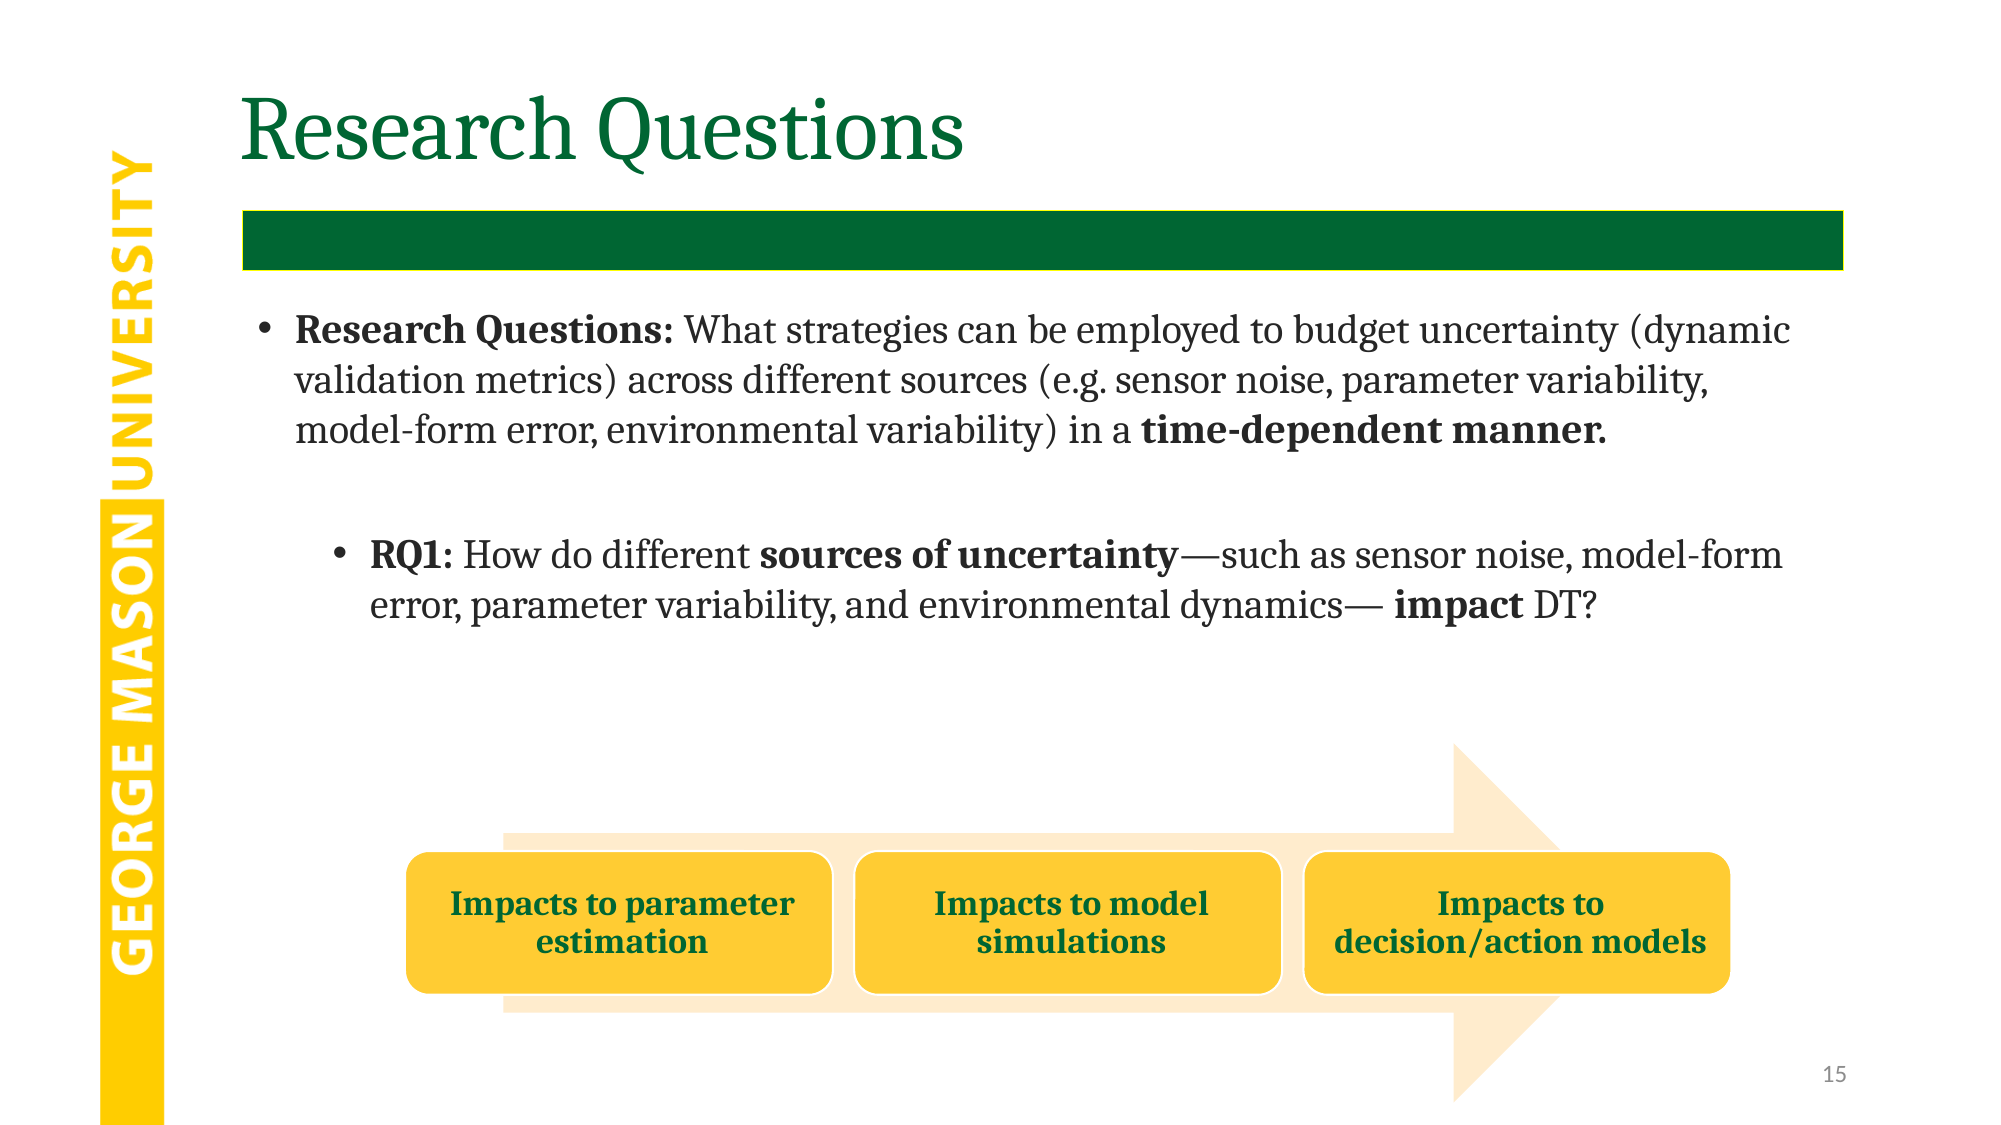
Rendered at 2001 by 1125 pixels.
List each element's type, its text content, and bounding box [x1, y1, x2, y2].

list Research Questions: What strategies can be employed to budget uncertainty (dynamic validation metrics) across different sources (e.g. sensor noise, parameter variability, model-form error, environmental variability) in a time-dependent manner. RQ1: How do different sources of uncertainty—such as sensor noise, model-form error, parameter variability, and environmental dynamics— impact DT? [242, 294, 1844, 1125]
picture [74, 115, 188, 1125]
title Research Questions [224, 44, 1863, 187]
slide_number 15 [1733, 1042, 1863, 1103]
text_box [403, 743, 1733, 1103]
